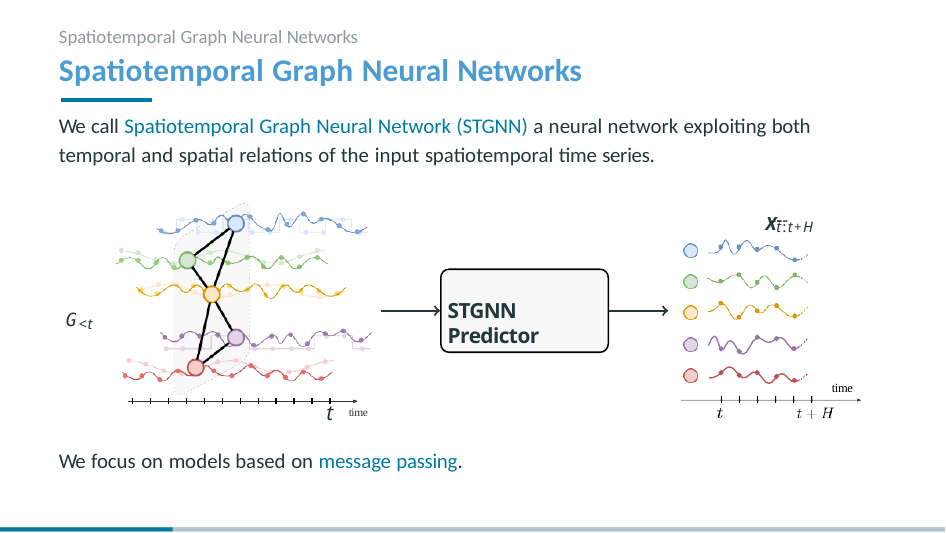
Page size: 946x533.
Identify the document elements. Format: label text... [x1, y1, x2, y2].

picture [683, 274, 698, 289]
text_box t [324, 413, 336, 425]
picture [681, 395, 861, 419]
text_box time [346, 412, 372, 419]
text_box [707, 334, 809, 356]
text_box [439, 268, 610, 303]
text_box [0, 527, 946, 532]
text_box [439, 325, 610, 354]
picture [683, 305, 698, 320]
text_box time [829, 377, 857, 394]
text_box We call Spatiotemporal Graph Neural Network (STGNN) a neural network exploiting both temporal and spatial relations of the input spatiotemporal time series. X----t:t+H [54, 107, 824, 239]
picture [683, 242, 698, 258]
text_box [707, 365, 809, 385]
picture [683, 368, 698, 383]
text_box Spatiotemporal Graph Neural Networks [56, 23, 368, 47]
title Spatiotemporal Graph Neural Networks [56, 47, 607, 107]
picture [683, 337, 698, 352]
text_box G<t [59, 295, 104, 336]
text_box We focus on models based on message passing. [56, 445, 473, 473]
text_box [380, 304, 669, 317]
picture [707, 239, 809, 321]
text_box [116, 202, 372, 405]
